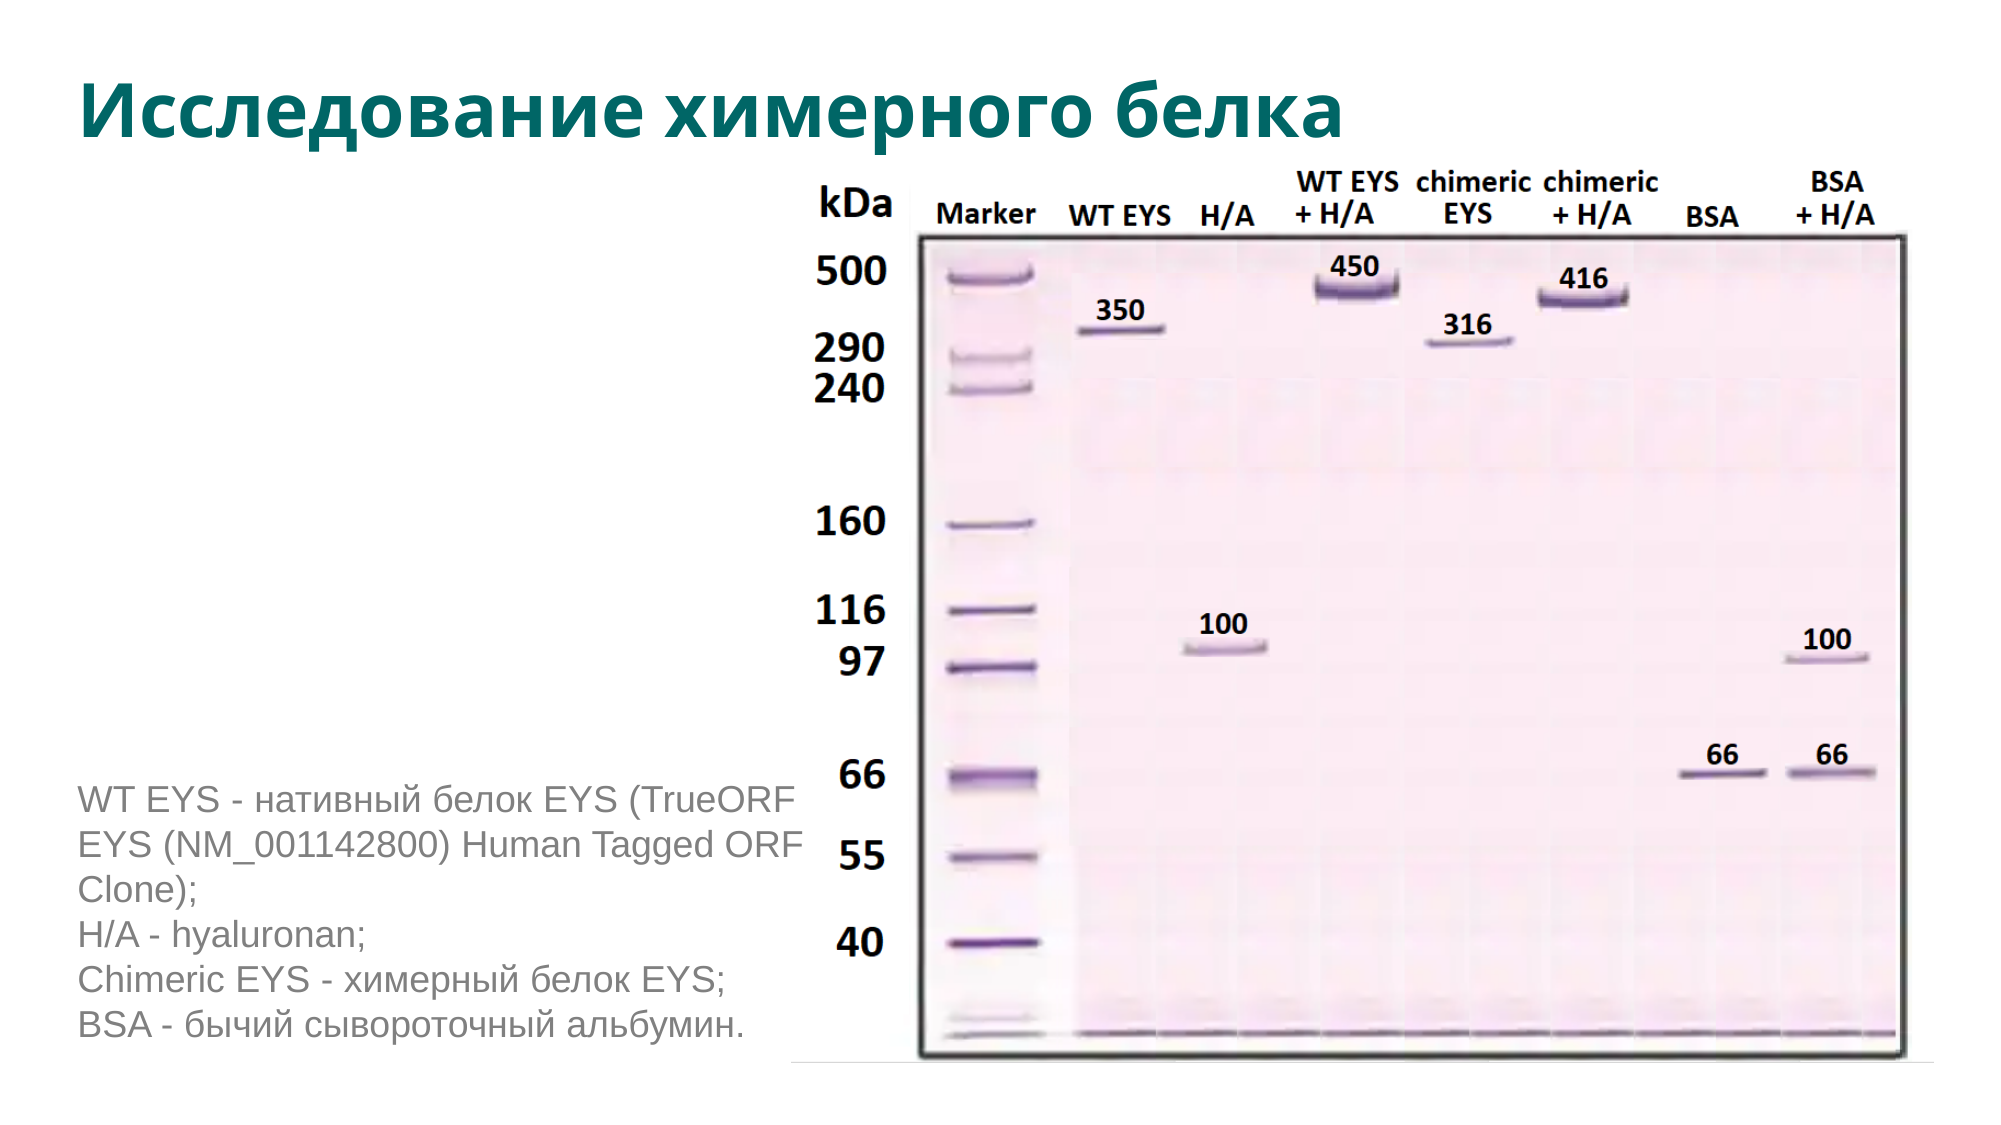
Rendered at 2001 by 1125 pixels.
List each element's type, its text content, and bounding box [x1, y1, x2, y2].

picture [790, 160, 1935, 1063]
text_box Исследование химерного белка [62, 54, 1843, 160]
text_box WT EYS - нативный белок EYS (TrueORF EYS (NM_001142800) Human Tagged ORF Clone); H/A - hyaluronan; Chimeric EYS - химерный белок EYS; BSA - бычий сывороточный альбумин. [62, 768, 856, 1125]
